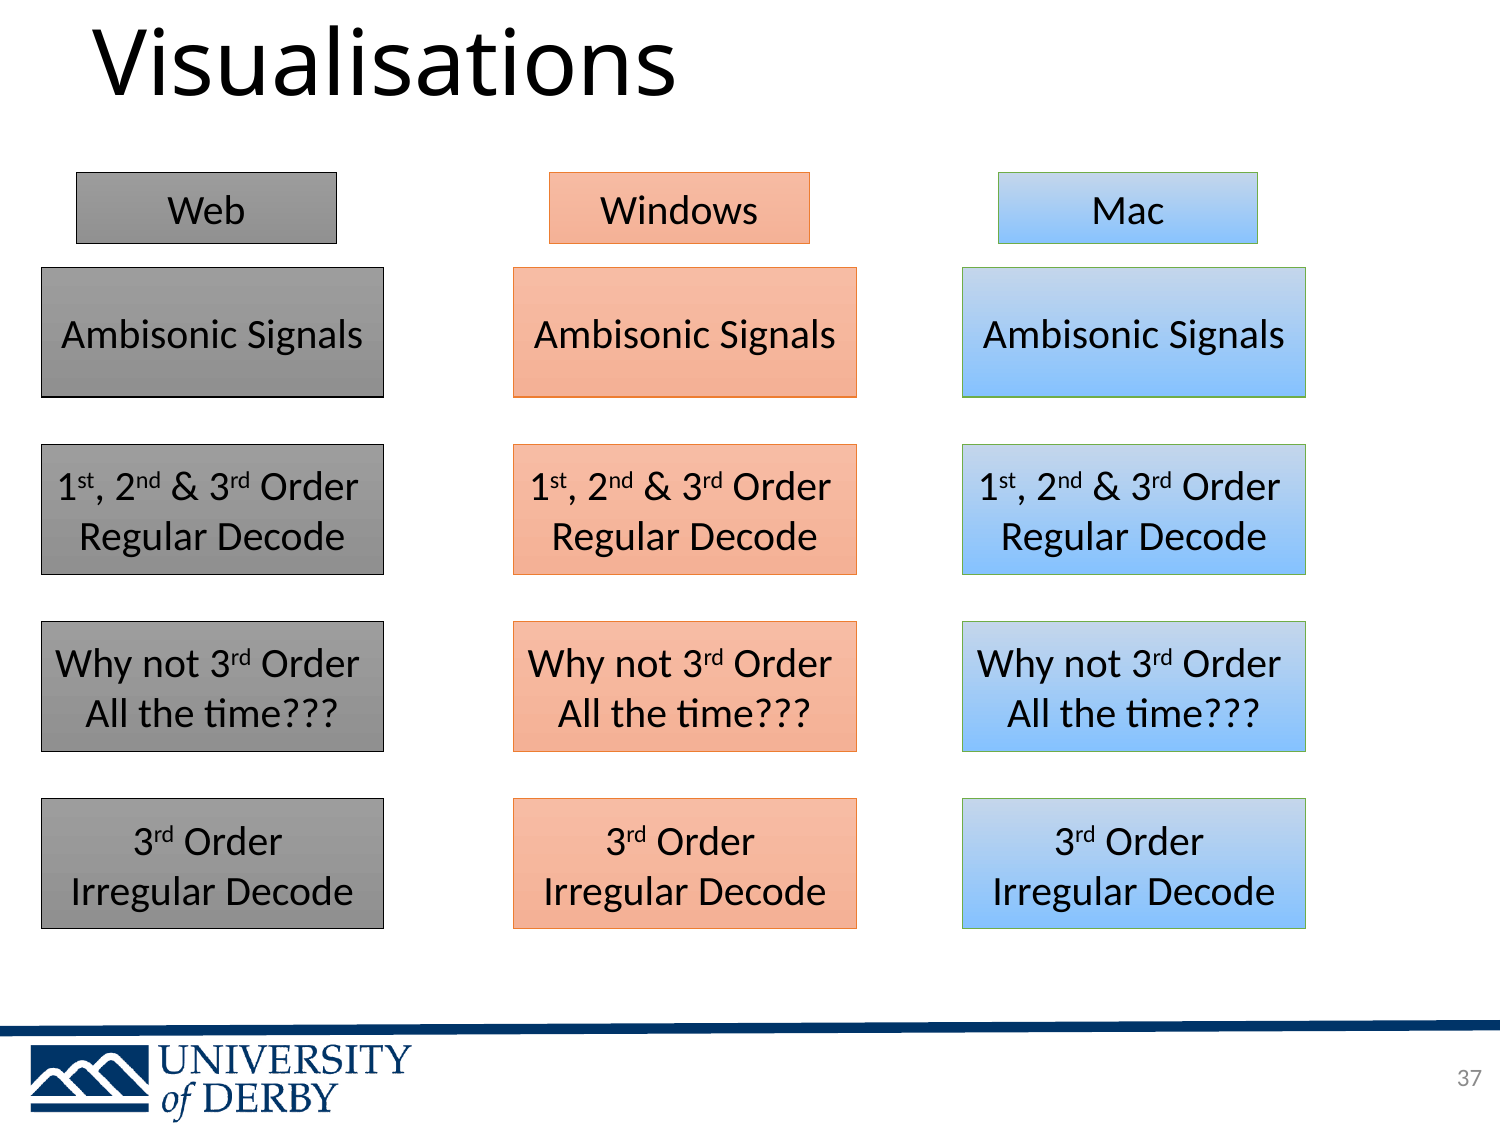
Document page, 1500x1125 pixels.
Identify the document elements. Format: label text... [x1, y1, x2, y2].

text_box Windows [549, 172, 810, 244]
text_box Why not 3rd Order All the time??? [513, 621, 857, 752]
slide_number 37 [1333, 1046, 1498, 1107]
text_box 1st, 2nd & 3rd Order Regular Decode [962, 444, 1306, 575]
text_box 1st, 2nd & 3rd Order Regular Decode [513, 444, 857, 575]
title Visualisations [77, 0, 1373, 132]
text_box Ambisonic Signals [513, 267, 857, 398]
text_box 1st, 2nd & 3rd Order Regular Decode [41, 444, 384, 575]
text_box 3rd Order Irregular Decode [962, 798, 1306, 929]
text_box Why not 3rd Order All the time??? [962, 621, 1306, 752]
picture [0, 1000, 442, 1125]
text_box Why not 3rd Order All the time??? [41, 621, 384, 752]
text_box Mac [998, 172, 1258, 244]
text_box Ambisonic Signals [41, 267, 384, 398]
text_box 3rd Order Irregular Decode [513, 798, 857, 929]
text_box Ambisonic Signals [962, 267, 1306, 398]
text_box Web [76, 172, 337, 244]
text_box 3rd Order Irregular Decode [41, 798, 384, 929]
